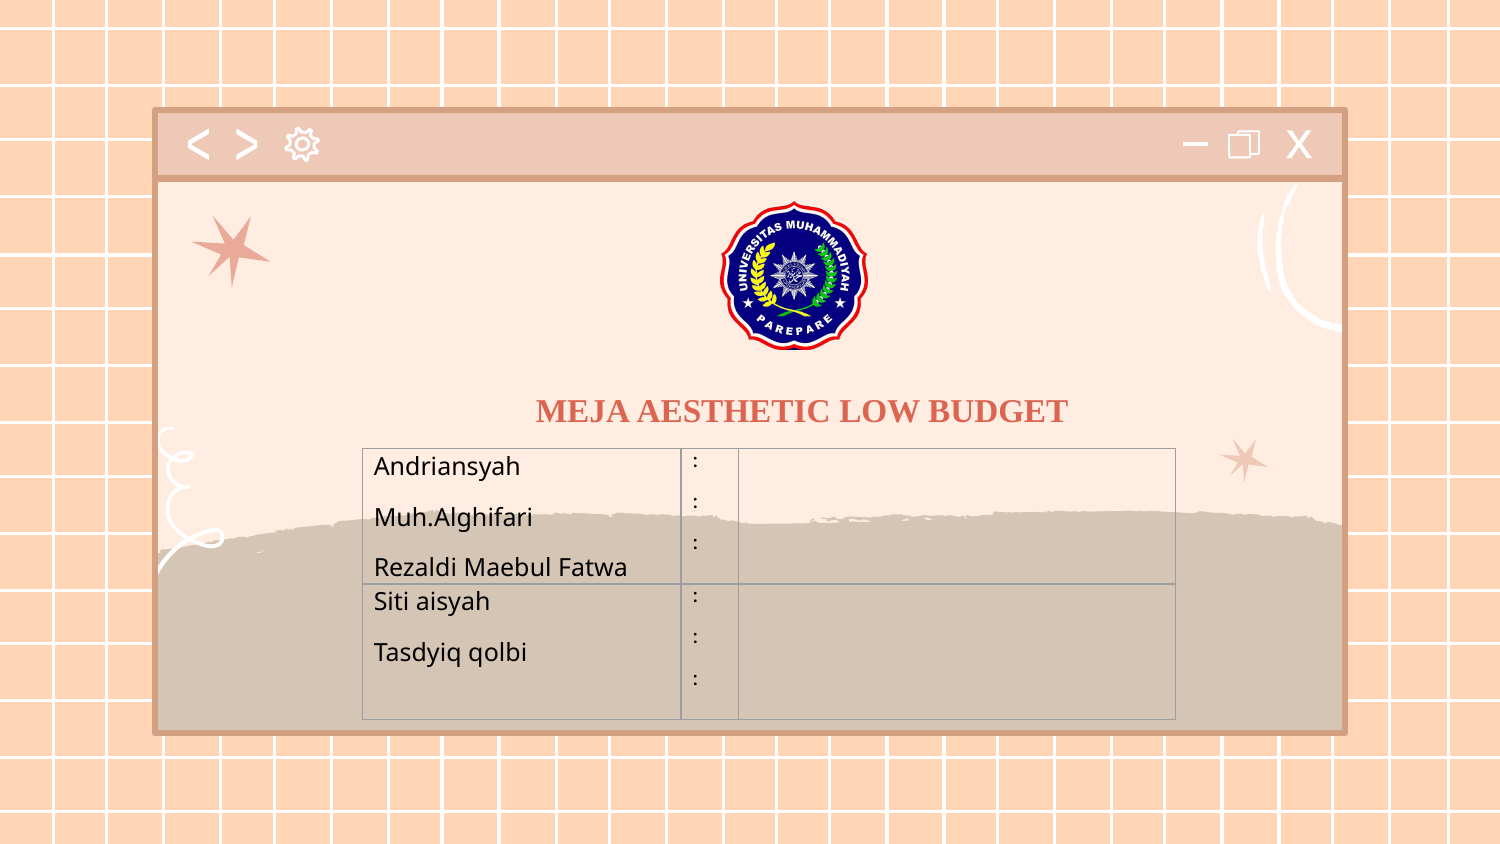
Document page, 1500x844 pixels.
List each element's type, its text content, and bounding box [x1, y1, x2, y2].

table_header : : : [682, 449, 738, 583]
text_box [191, 215, 271, 288]
text_box [1219, 438, 1269, 484]
title MEJA AESTHETIC LOW BUDGET [270, 196, 1334, 579]
table_header Andriansyah Muh.Alghifari Rezaldi Maebul Fatwa [363, 449, 680, 583]
table_header [739, 449, 1175, 583]
table_cell : : : [682, 585, 738, 719]
table_cell [739, 585, 1175, 719]
table_cell Siti aisyah Tasdyiq qolbi [363, 585, 680, 719]
picture [719, 201, 869, 350]
